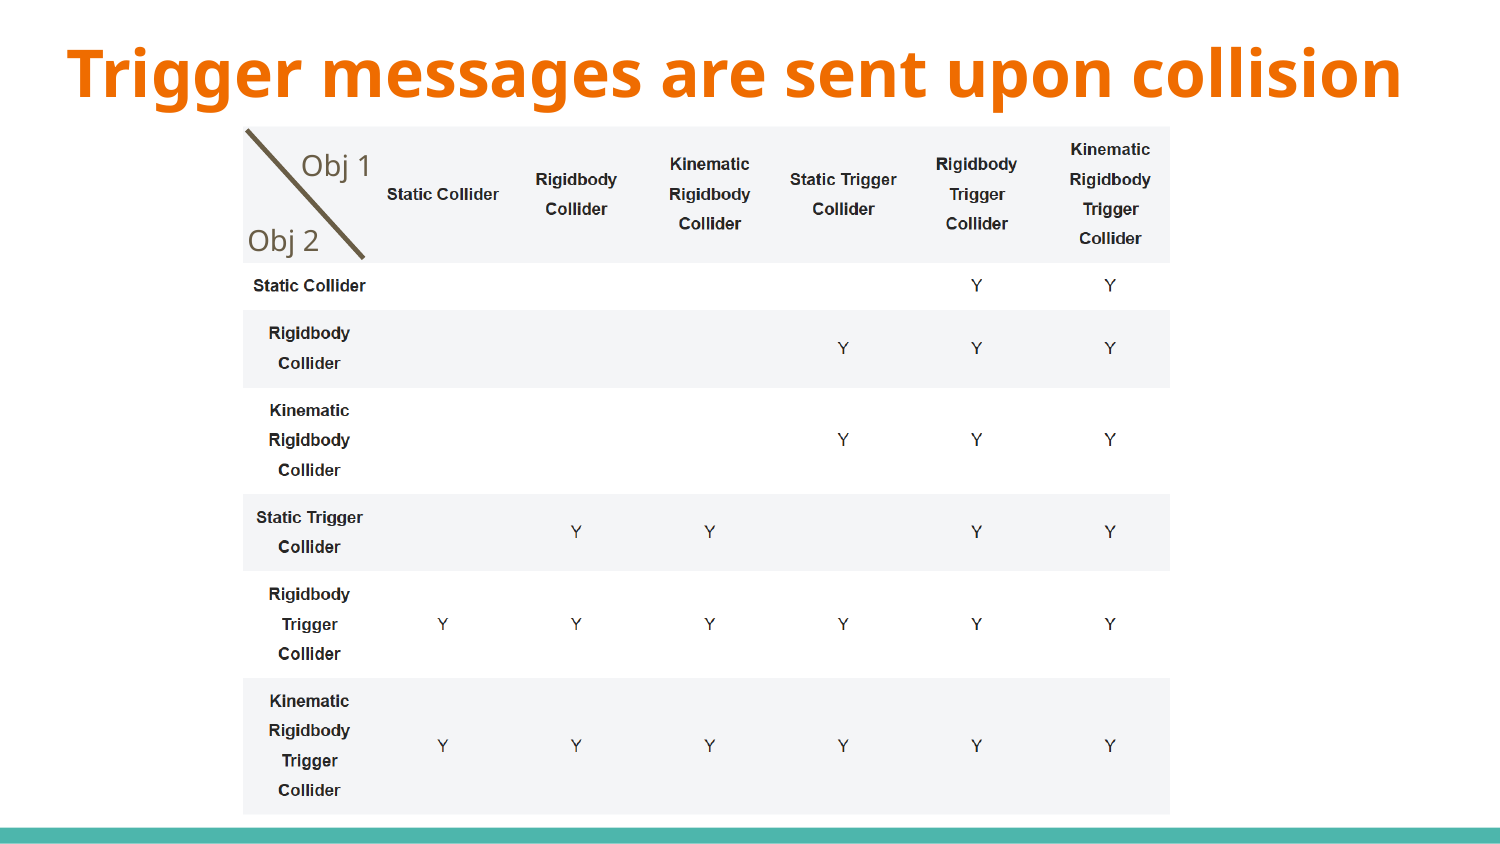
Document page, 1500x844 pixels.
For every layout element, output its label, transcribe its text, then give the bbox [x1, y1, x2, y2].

title Trigger messages are sent upon collision [51, 16, 1449, 133]
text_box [246, 129, 364, 259]
picture [240, 123, 1170, 815]
